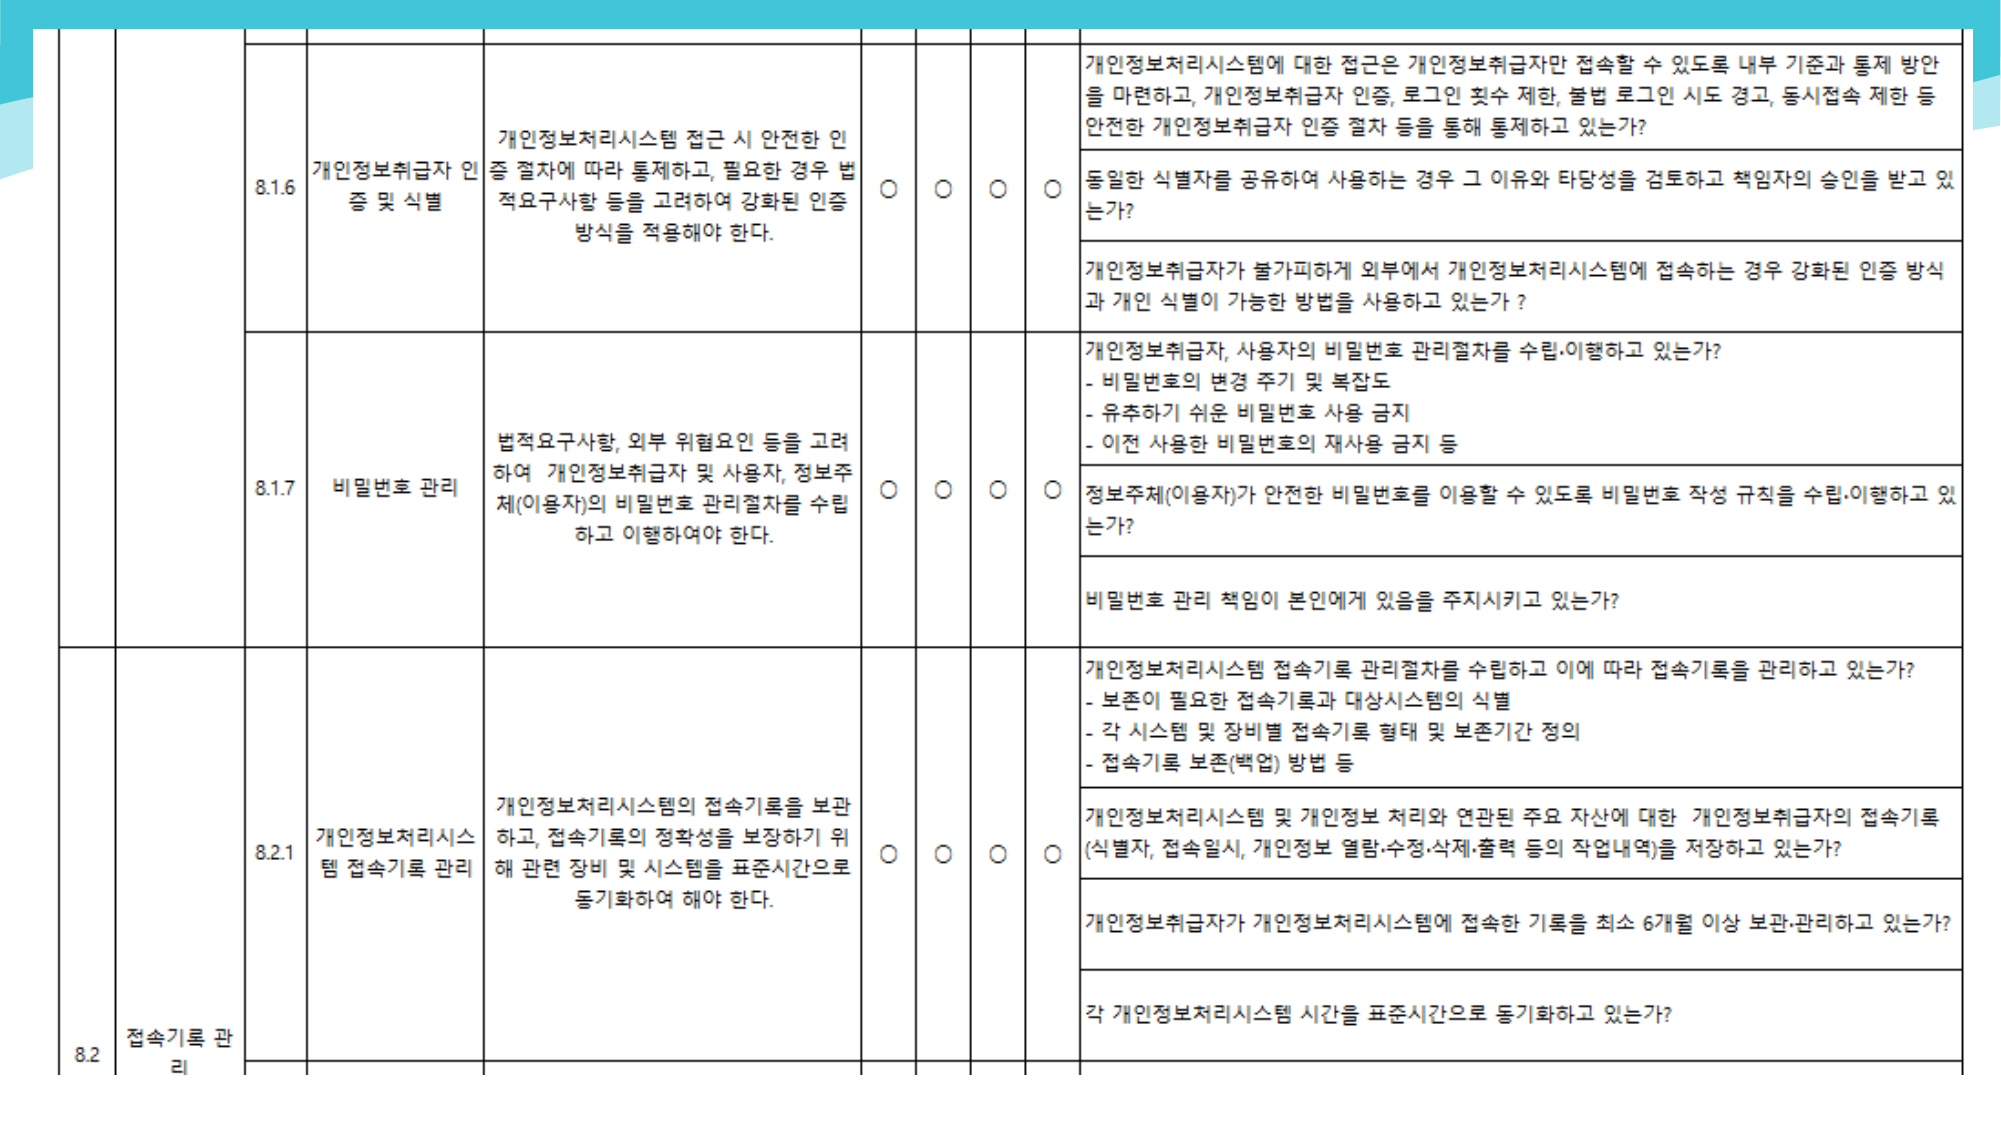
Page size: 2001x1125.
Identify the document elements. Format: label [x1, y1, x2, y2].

list [33, 28, 1973, 1076]
